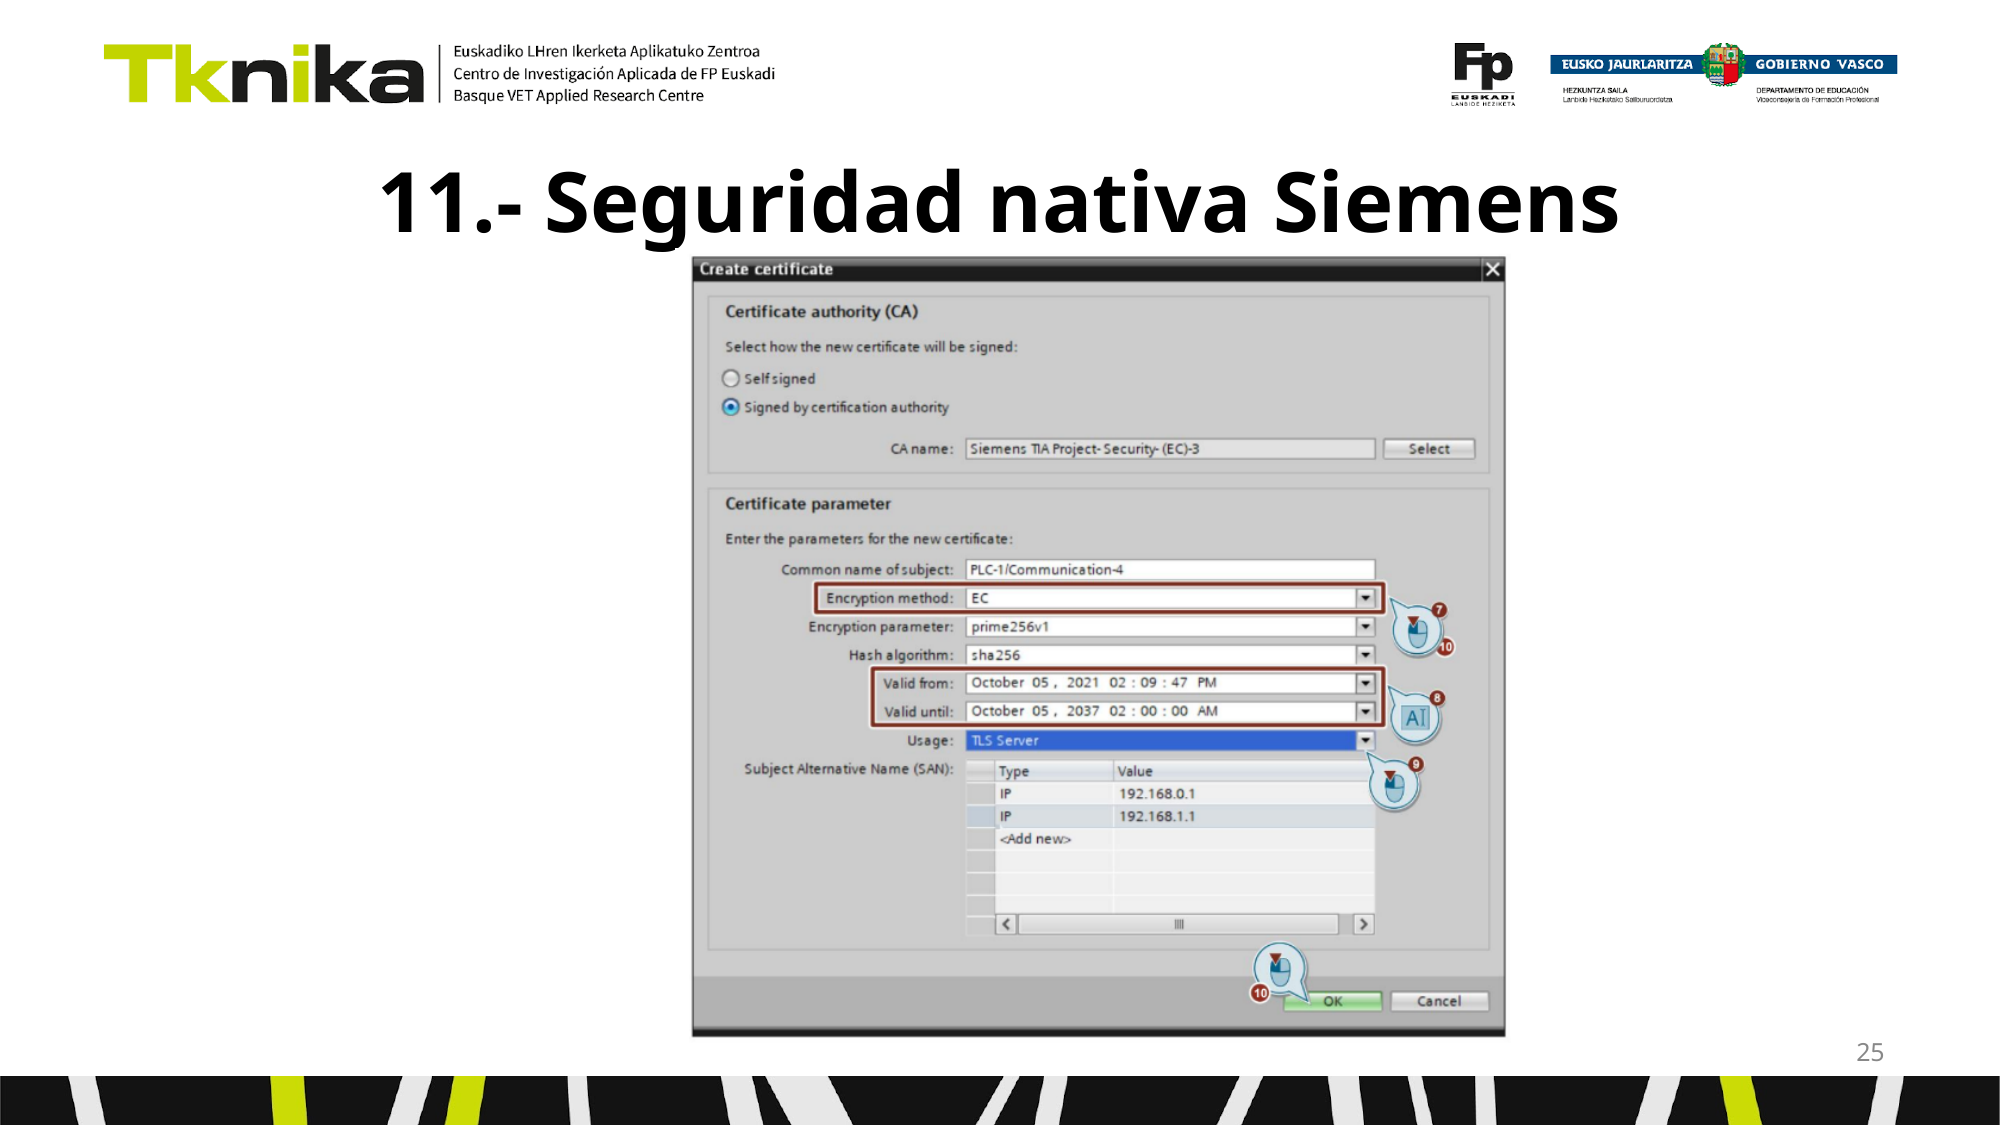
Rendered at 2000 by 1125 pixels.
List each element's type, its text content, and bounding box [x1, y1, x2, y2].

picture [102, 42, 1898, 106]
picture [0, 1076, 2000, 1125]
slide_number ‹#› [1433, 1023, 1900, 1084]
picture [675, 248, 1544, 1051]
title 11.- Seguridad nativa Siemens [99, 125, 1900, 274]
